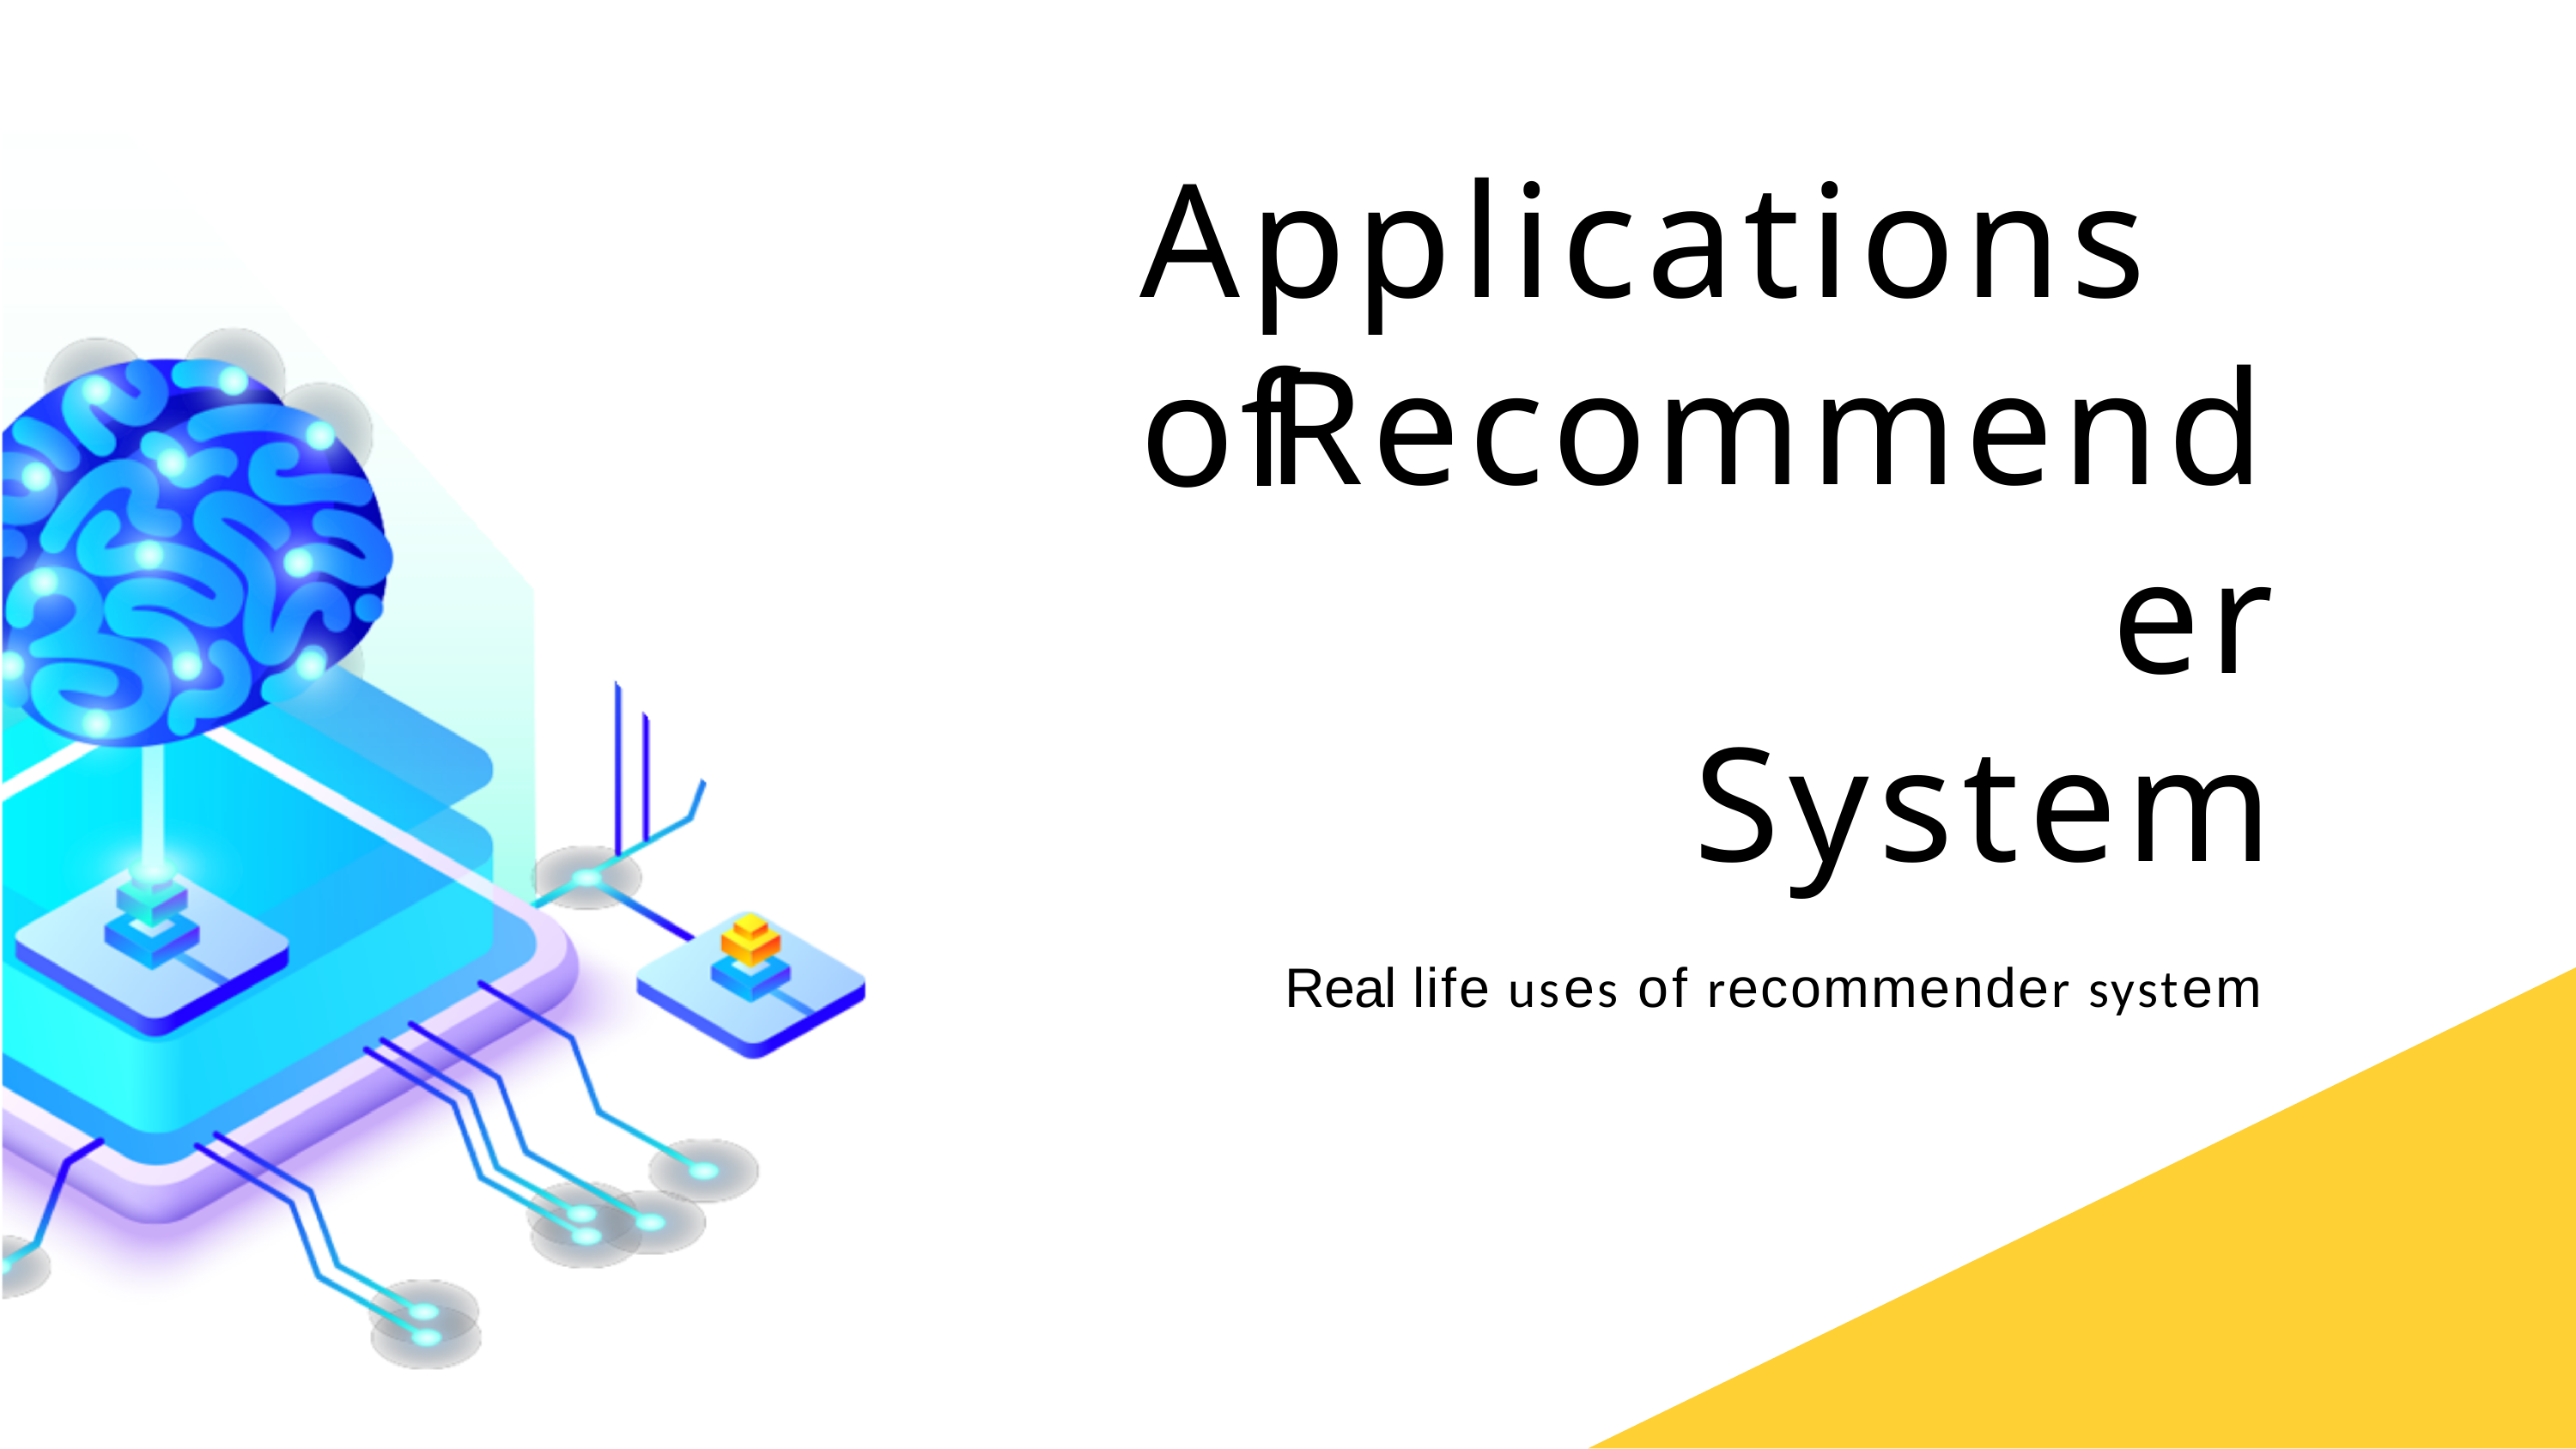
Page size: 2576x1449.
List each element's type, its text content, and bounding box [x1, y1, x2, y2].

title Applications of [1302, 138, 2275, 326]
text_box [1588, 967, 2576, 1449]
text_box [0, 0, 1299, 1449]
text_box Recommender System Real life uses of recommender system [1302, 326, 2275, 1019]
